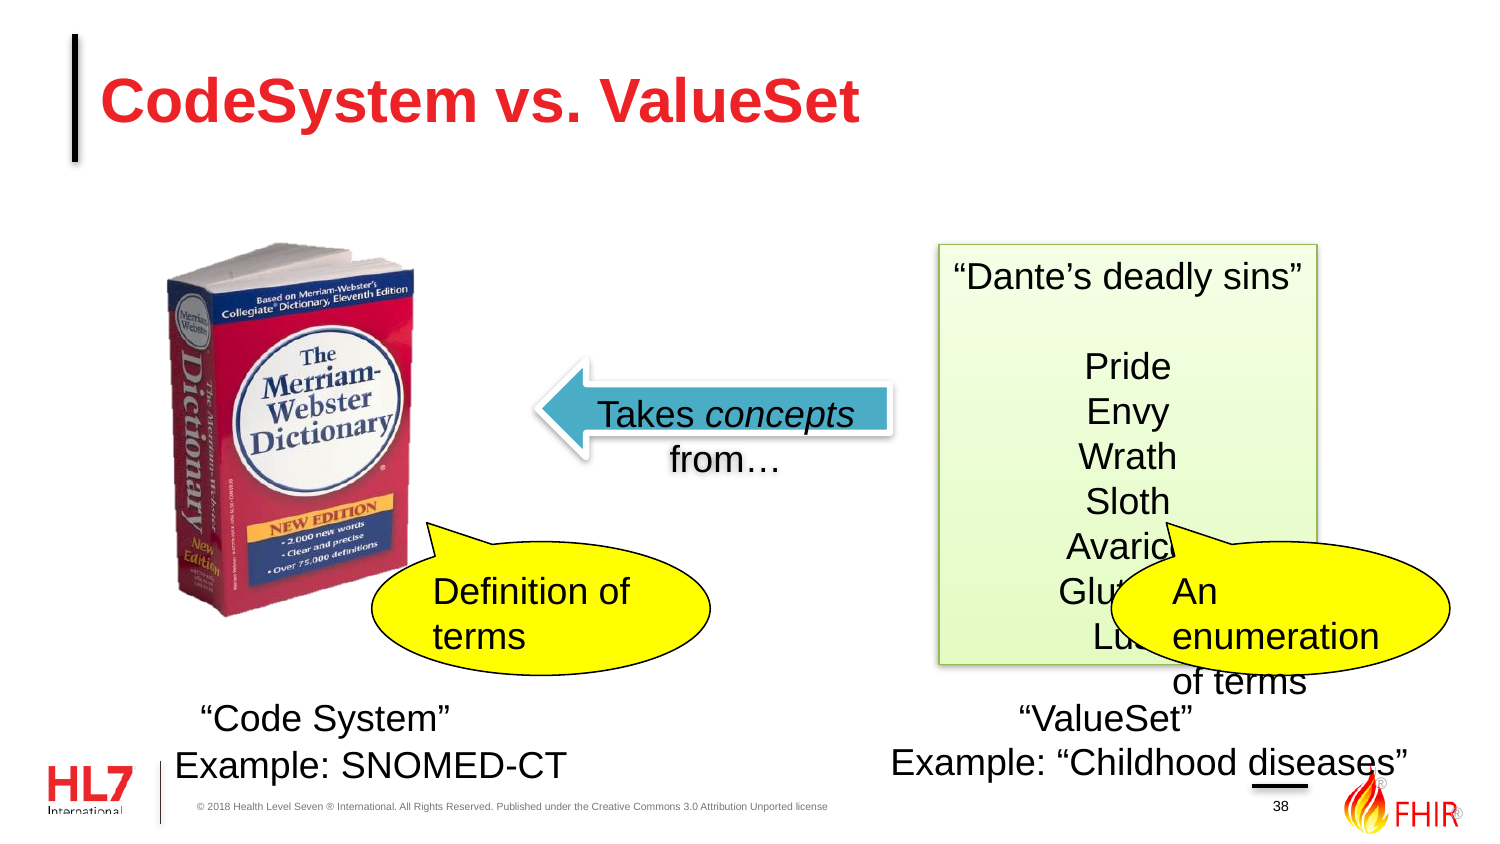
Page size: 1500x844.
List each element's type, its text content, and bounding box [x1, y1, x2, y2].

text_box Takes concepts from… [534, 356, 894, 461]
picture [1339, 760, 1463, 837]
text_box “Code System” [185, 686, 466, 733]
footer © 2018 Health Level Seven ® International. All Rights Reserved. Published under the Creative Commons 3.0 Attribution Unported license [196, 786, 941, 813]
picture [160, 235, 421, 629]
text_box “ValueSet” [1004, 686, 1208, 730]
slide_number 38 [1258, 791, 1304, 814]
text_box An enumeration of terms [1111, 522, 1450, 676]
text_box Example: “Childhood diseases” [875, 730, 1423, 791]
title CodeSystem vs. ValueSet [100, 33, 1451, 163]
text_box Example: SNOMED-CT [159, 733, 583, 794]
text_box Definition of terms [389, 522, 711, 676]
text_box “Dante’s deadly sins” Pride Envy Wrath Sloth Avarice Gluttony Lust [938, 244, 1318, 665]
